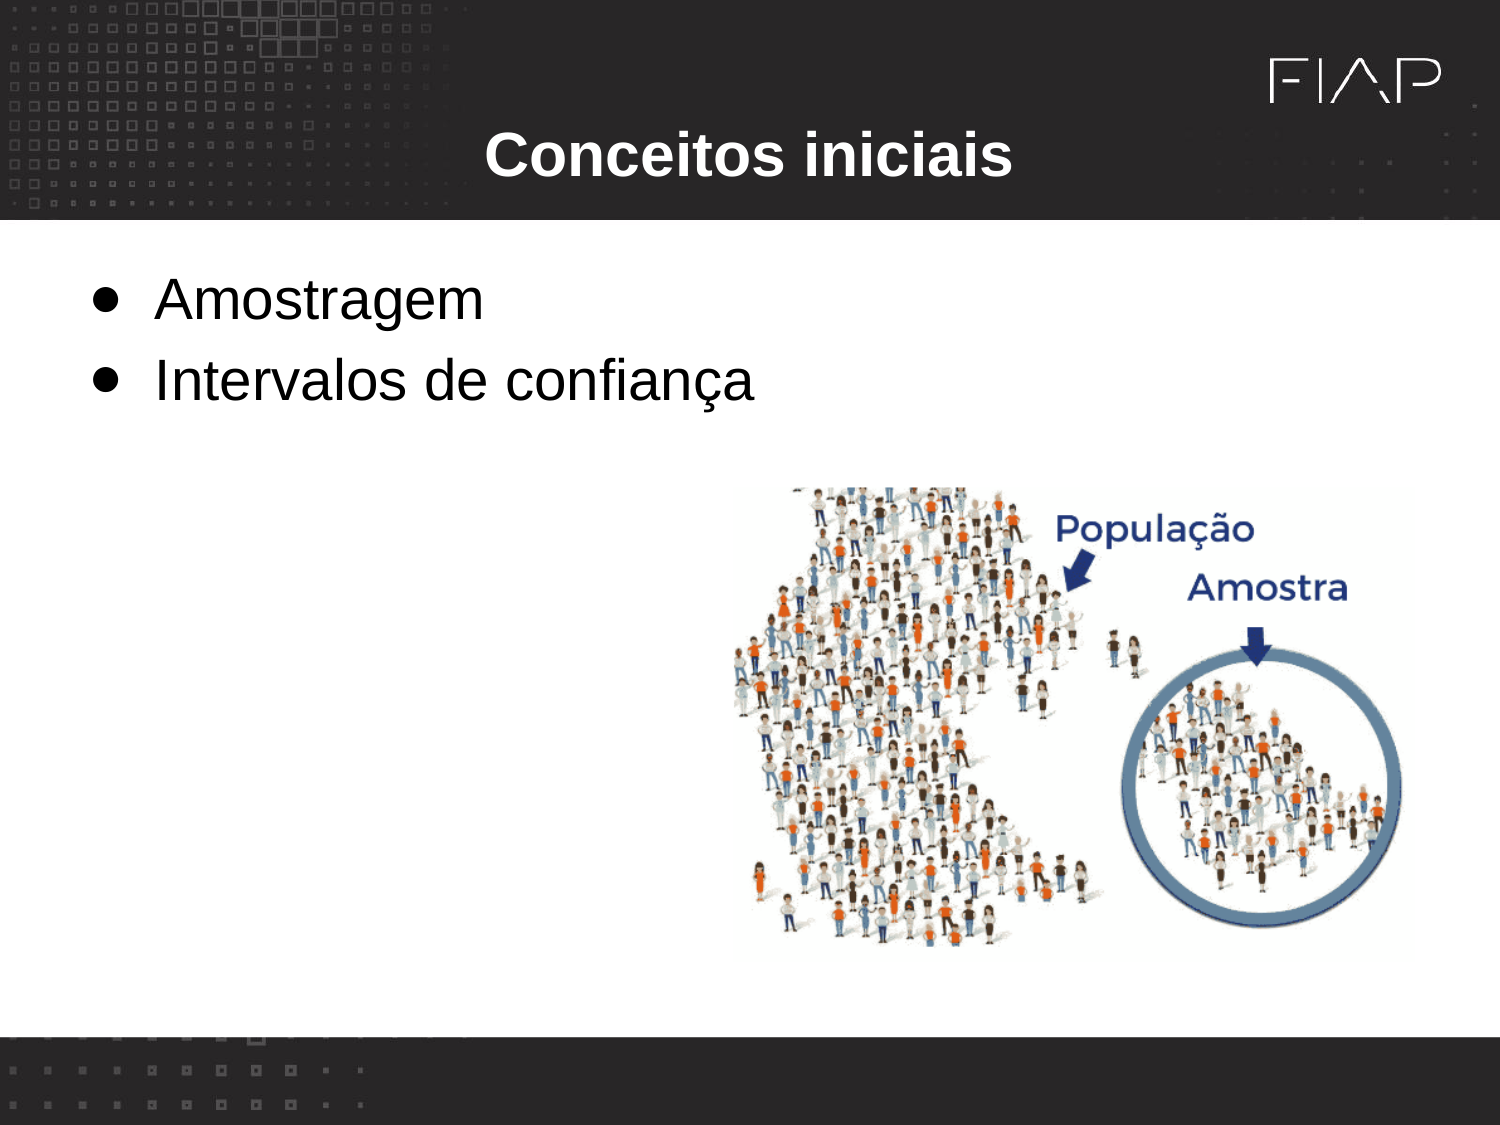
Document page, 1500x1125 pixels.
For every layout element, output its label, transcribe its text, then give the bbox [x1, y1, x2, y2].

picture [0, 1038, 1500, 1125]
picture [0, 0, 1500, 963]
text_box Amostragem Intervalos de confiança [64, 243, 1415, 986]
text_box Conceitos iniciais [74, 57, 1425, 246]
